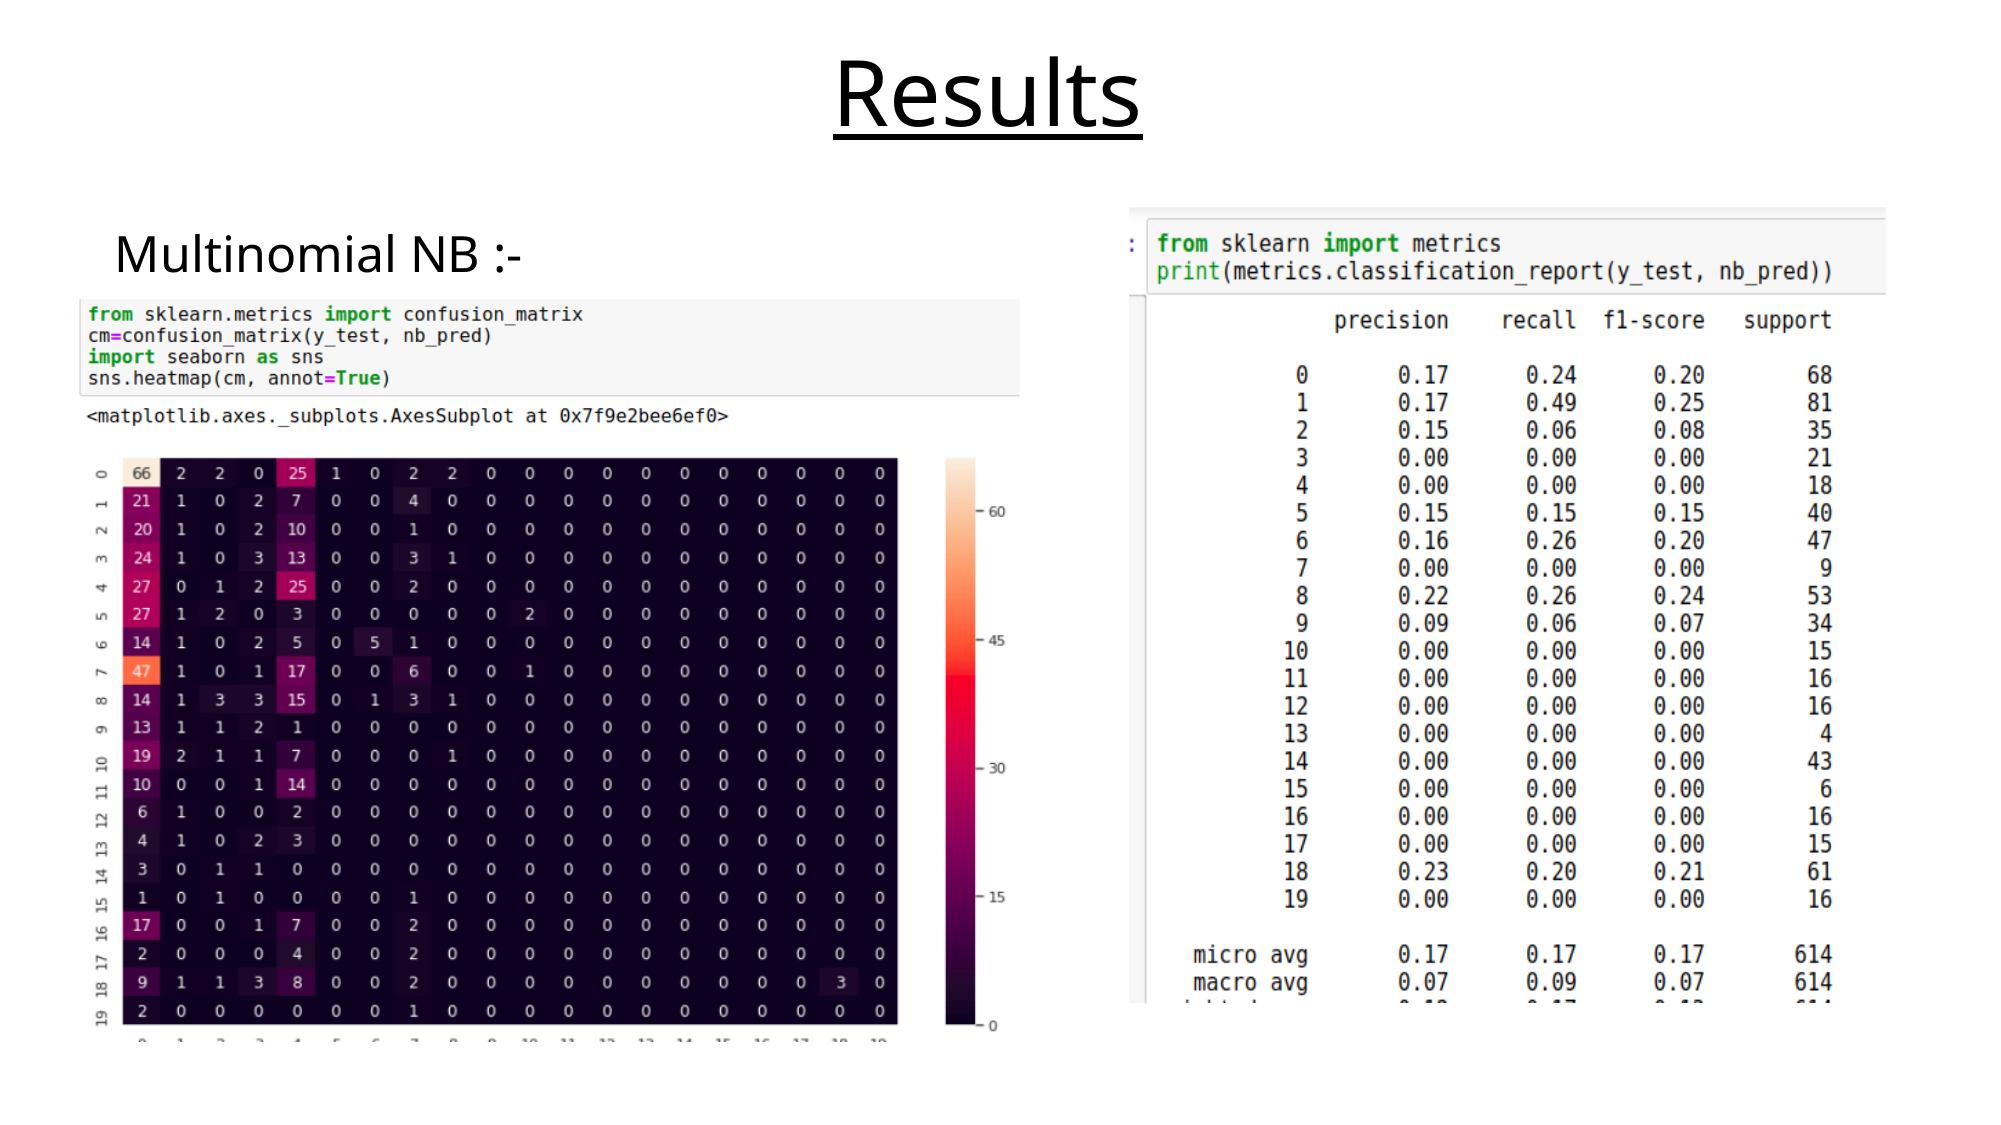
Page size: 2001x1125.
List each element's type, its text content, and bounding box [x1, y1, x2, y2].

picture [68, 298, 1020, 1042]
picture [1128, 202, 1886, 1003]
title Results [68, 27, 1932, 203]
text_box Multinomial NB :- [94, 202, 1079, 323]
